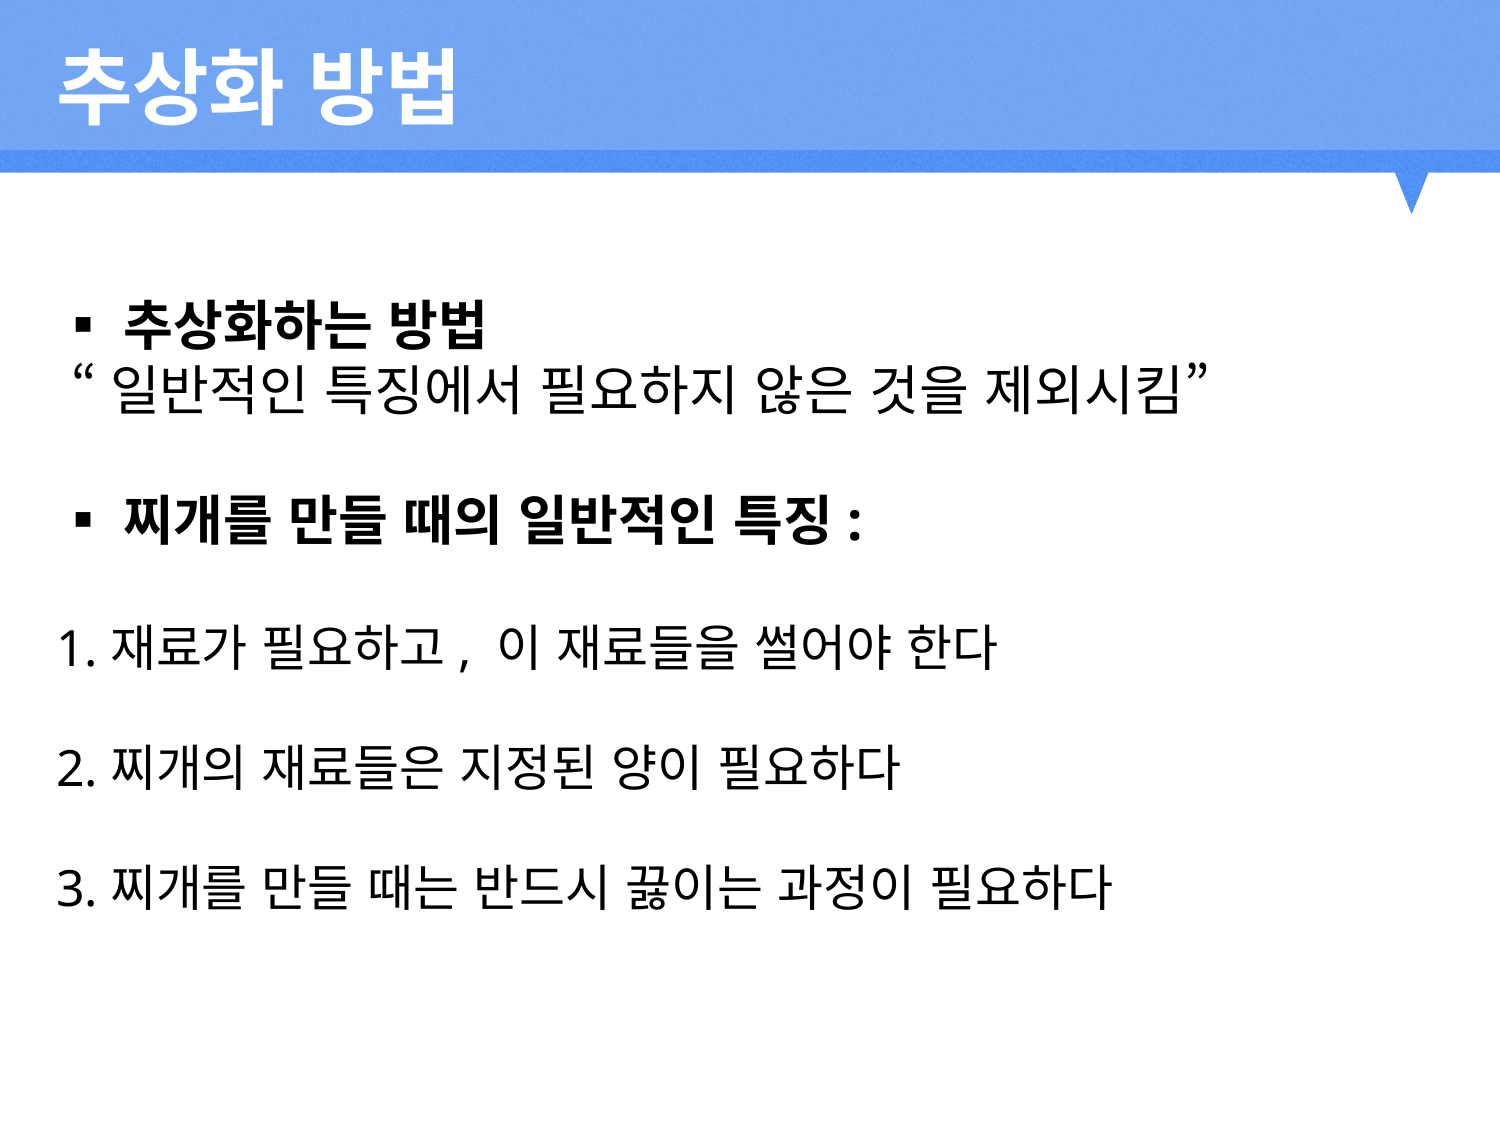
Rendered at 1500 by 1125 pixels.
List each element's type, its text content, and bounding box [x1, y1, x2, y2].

picture [0, 150, 1500, 213]
text_box ▪추상화하는 방법 “일반적인 특징에서 필요하지 않은 것을 제외시킴” ▪찌개를 만들 때의 일반적인 특징: 1.재료가 필요하고, 이 재료들을 썰어야 한다 2.찌개의 재료들은 지정된 양이 필요하다 3.찌개를 만들 때는 반드시 끓이는 과정이 필요하다 [41, 283, 1459, 924]
text_box 추상화 방법 [41, 47, 1459, 119]
text_box (심화) 일상생활과 컴퓨팅 분야의 추상화 기법 [0, 0, 1500, 150]
